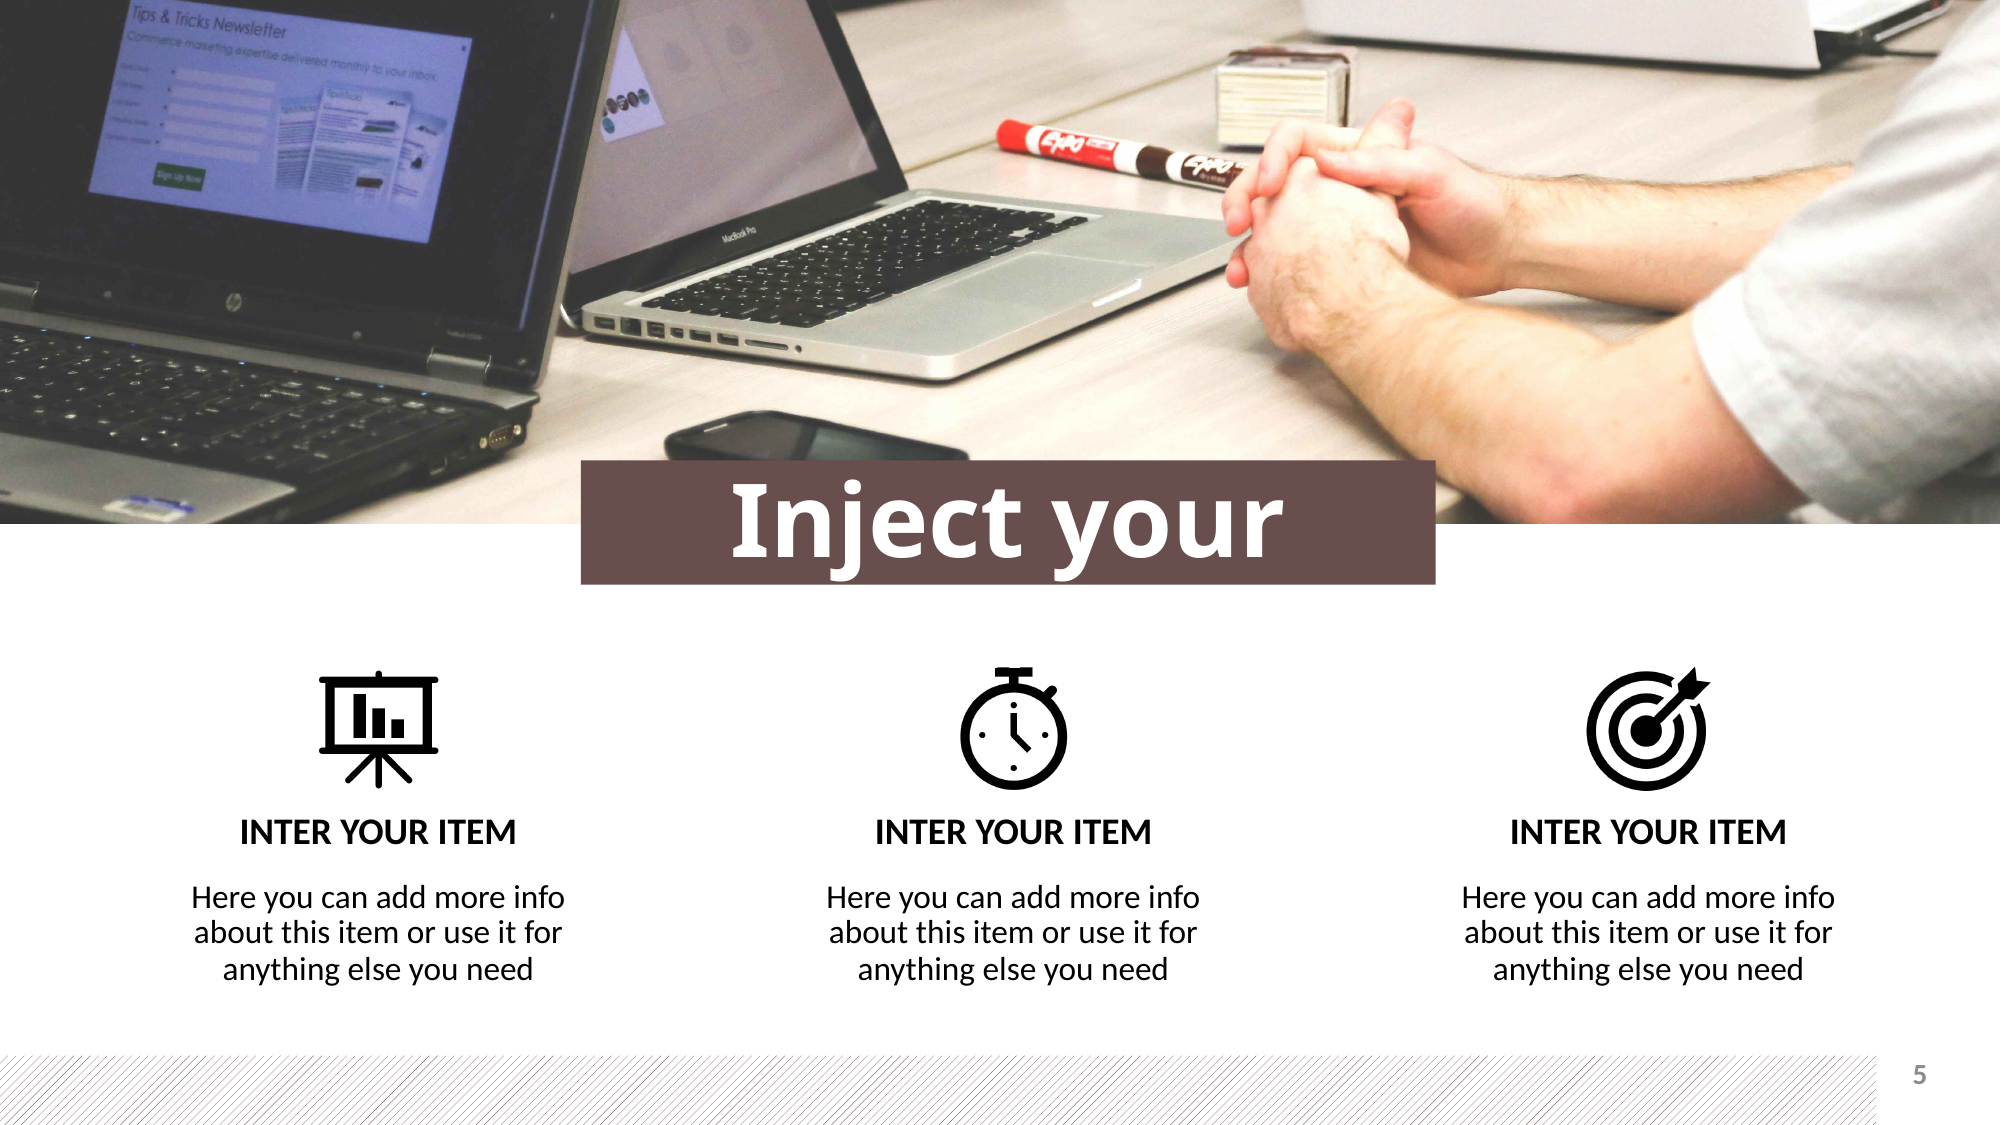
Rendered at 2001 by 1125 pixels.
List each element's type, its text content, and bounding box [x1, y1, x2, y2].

picture [303, 653, 454, 804]
text_box Here you can add more info about this item or use it for anything else you need [165, 864, 592, 1010]
text_box Inject your brand [580, 524, 1436, 611]
text_box INTER YOUR ITEM [1435, 796, 1862, 864]
text_box INTER YOUR ITEM [800, 796, 1227, 864]
text_box INTER YOUR ITEM [165, 796, 592, 864]
text_box Here you can add more info about this item or use it for anything else you need [1435, 864, 1862, 1010]
text_box 5 [1897, 1042, 1976, 1103]
picture [0, 0, 2000, 524]
picture [938, 653, 1089, 804]
text_box Here you can add more info about this item or use it for anything else you need [800, 864, 1227, 1010]
picture [1573, 653, 1724, 804]
text_box [0, 1055, 1877, 1125]
